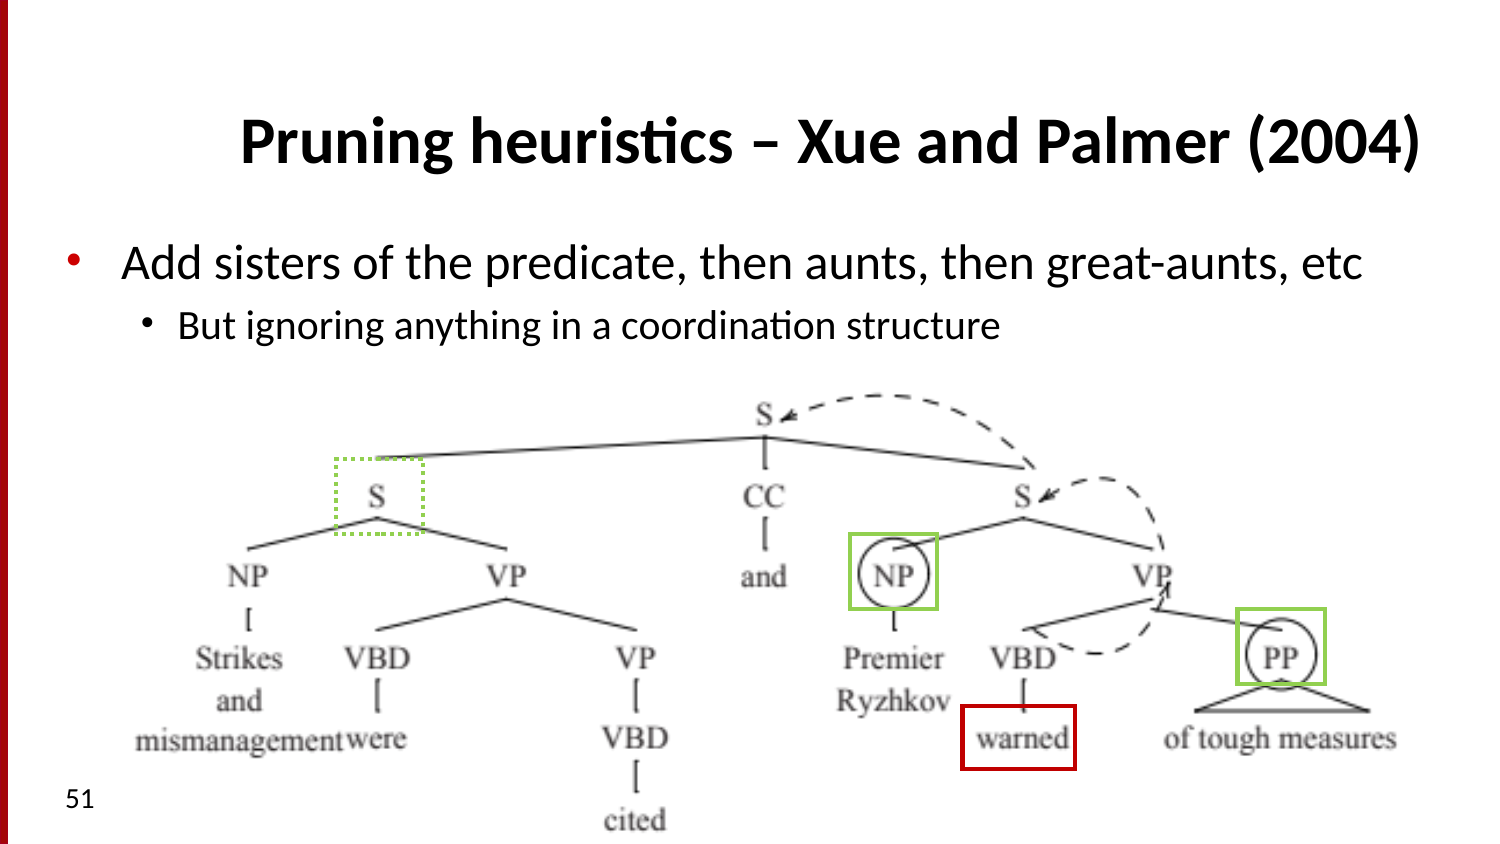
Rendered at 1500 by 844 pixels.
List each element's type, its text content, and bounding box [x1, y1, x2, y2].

title Pruning heuristics – Xue and Palmer (2004) [225, 62, 1450, 185]
slide_number 51 [49, 771, 119, 829]
list Add sisters of the predicate, then aunts, then great-aunts, etc But ignoring anything in a coordination structure [50, 221, 1450, 769]
picture [124, 379, 1409, 834]
